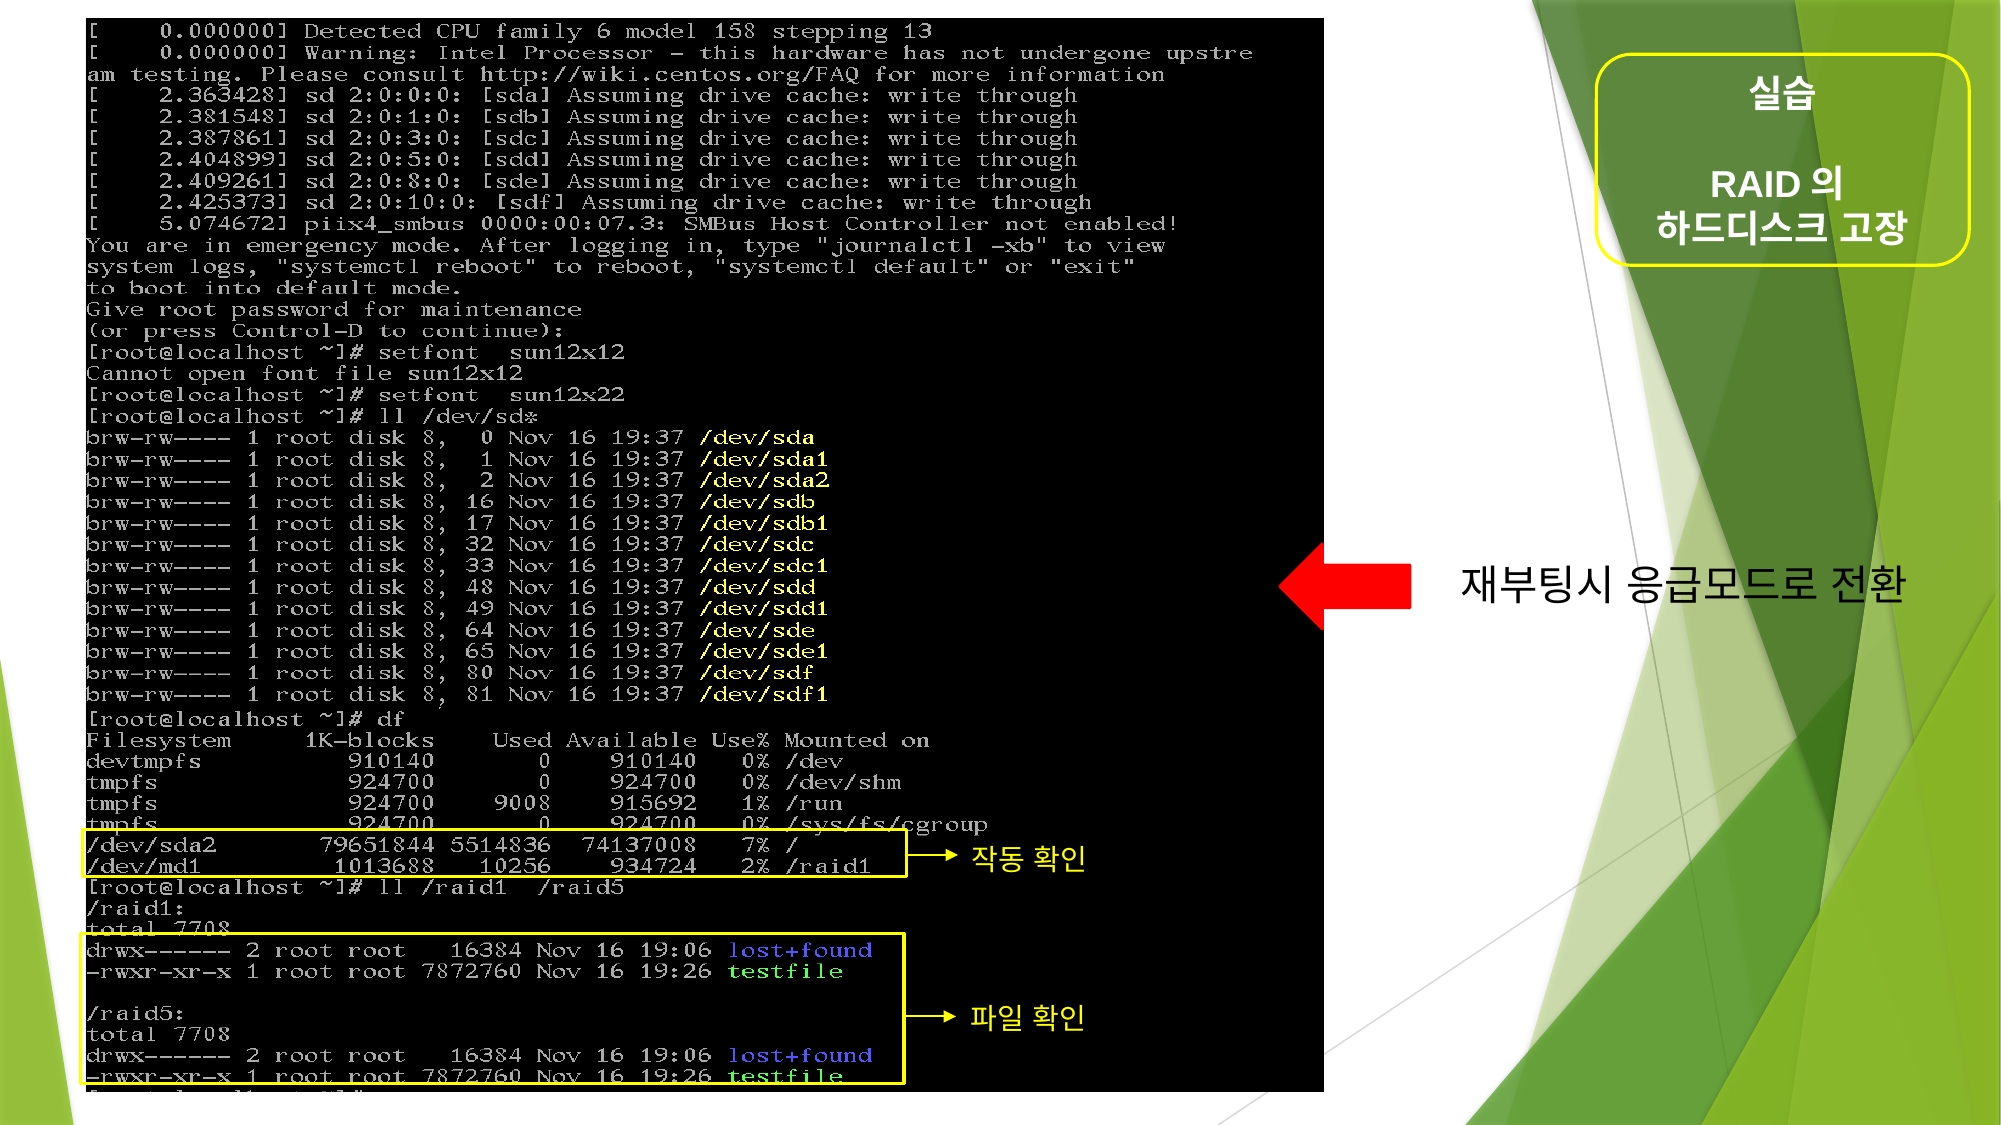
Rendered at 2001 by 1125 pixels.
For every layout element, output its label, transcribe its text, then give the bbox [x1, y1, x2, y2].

text_box 실습 RAID의 하드디스크 고장 [1594, 52, 1971, 267]
text_box 재부팅시 응급모드로 전환 [1366, 551, 2000, 617]
text_box [1328, 563, 1366, 610]
picture [84, 18, 1324, 1092]
